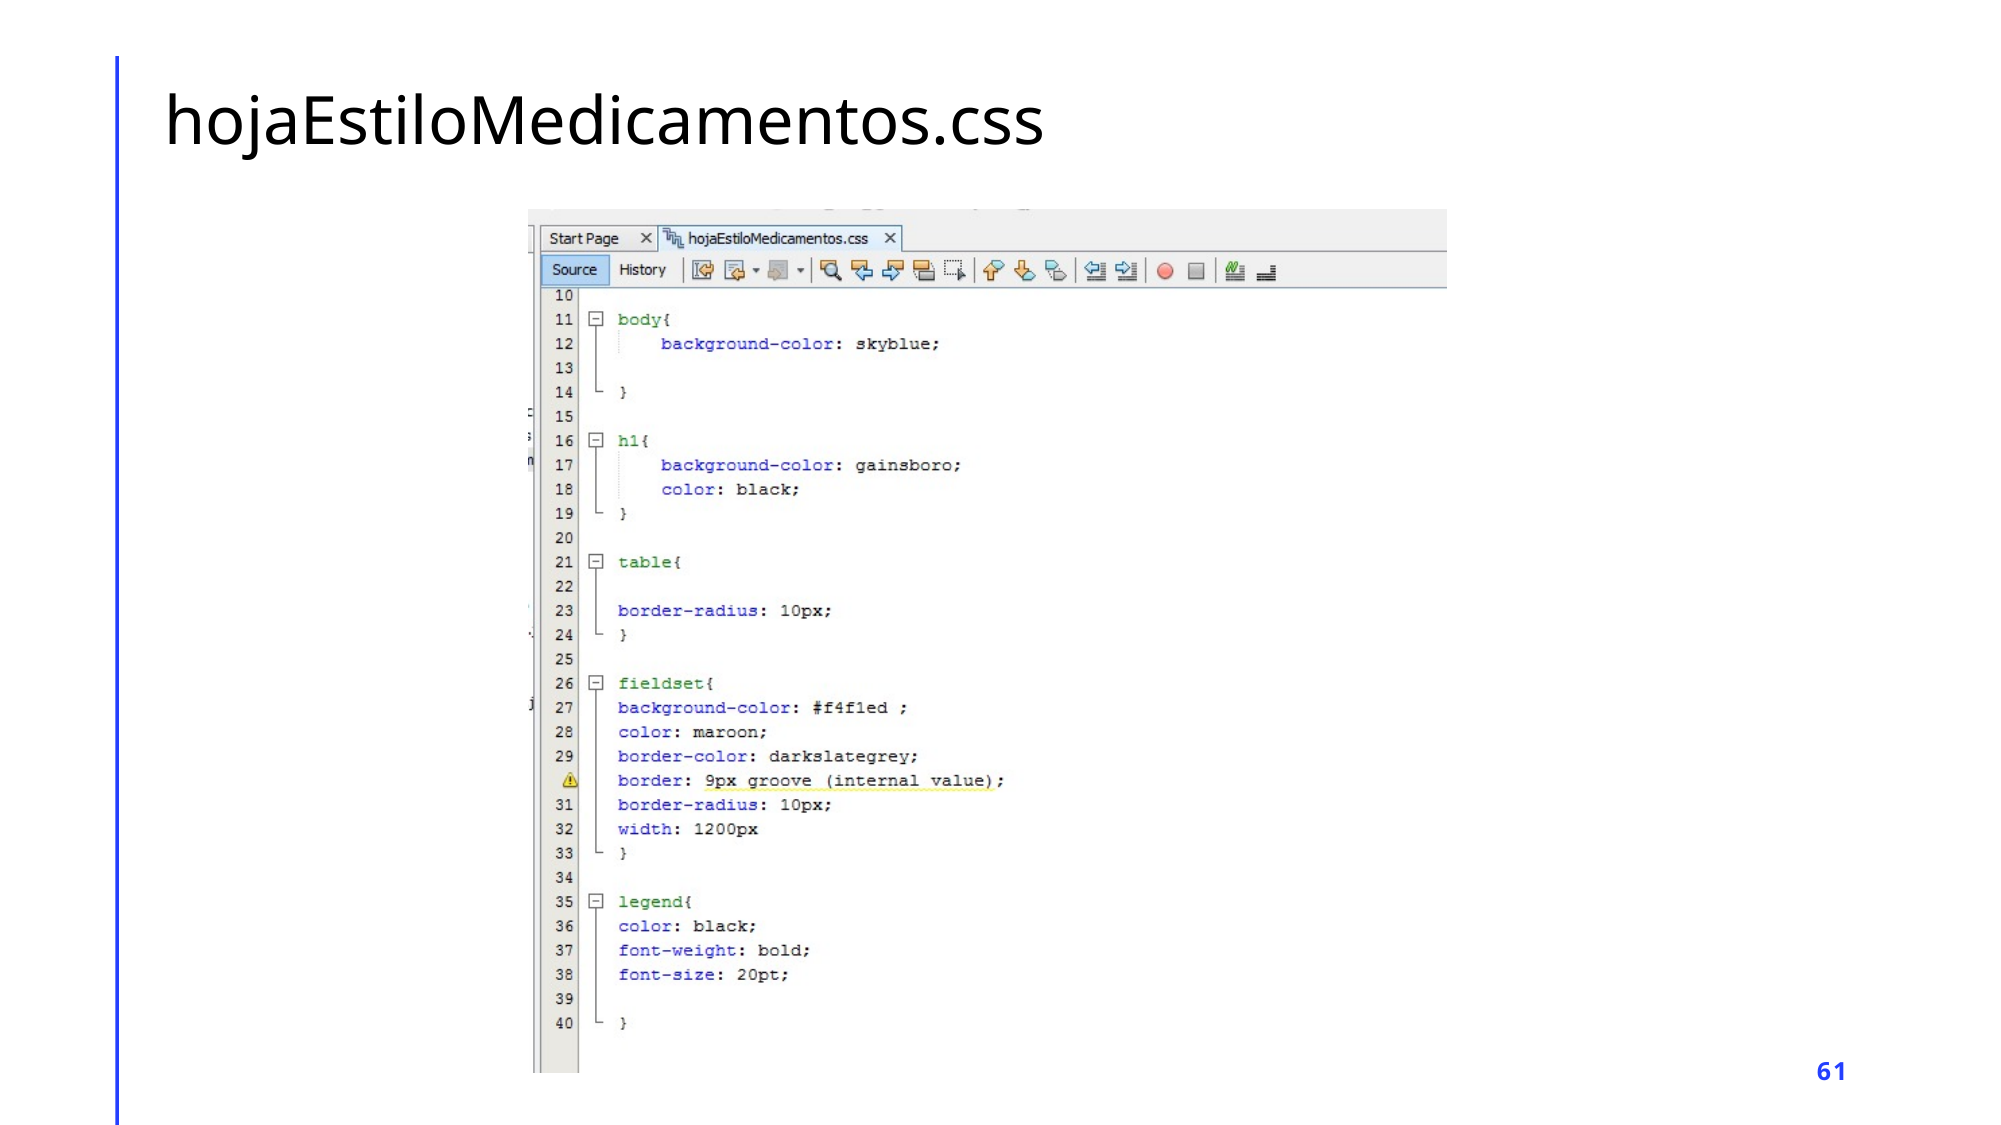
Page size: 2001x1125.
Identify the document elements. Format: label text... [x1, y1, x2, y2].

picture [528, 209, 1447, 1073]
title hojaEstiloMedicamentos.css [149, 81, 1125, 165]
slide_number 61 [1412, 1042, 1863, 1103]
